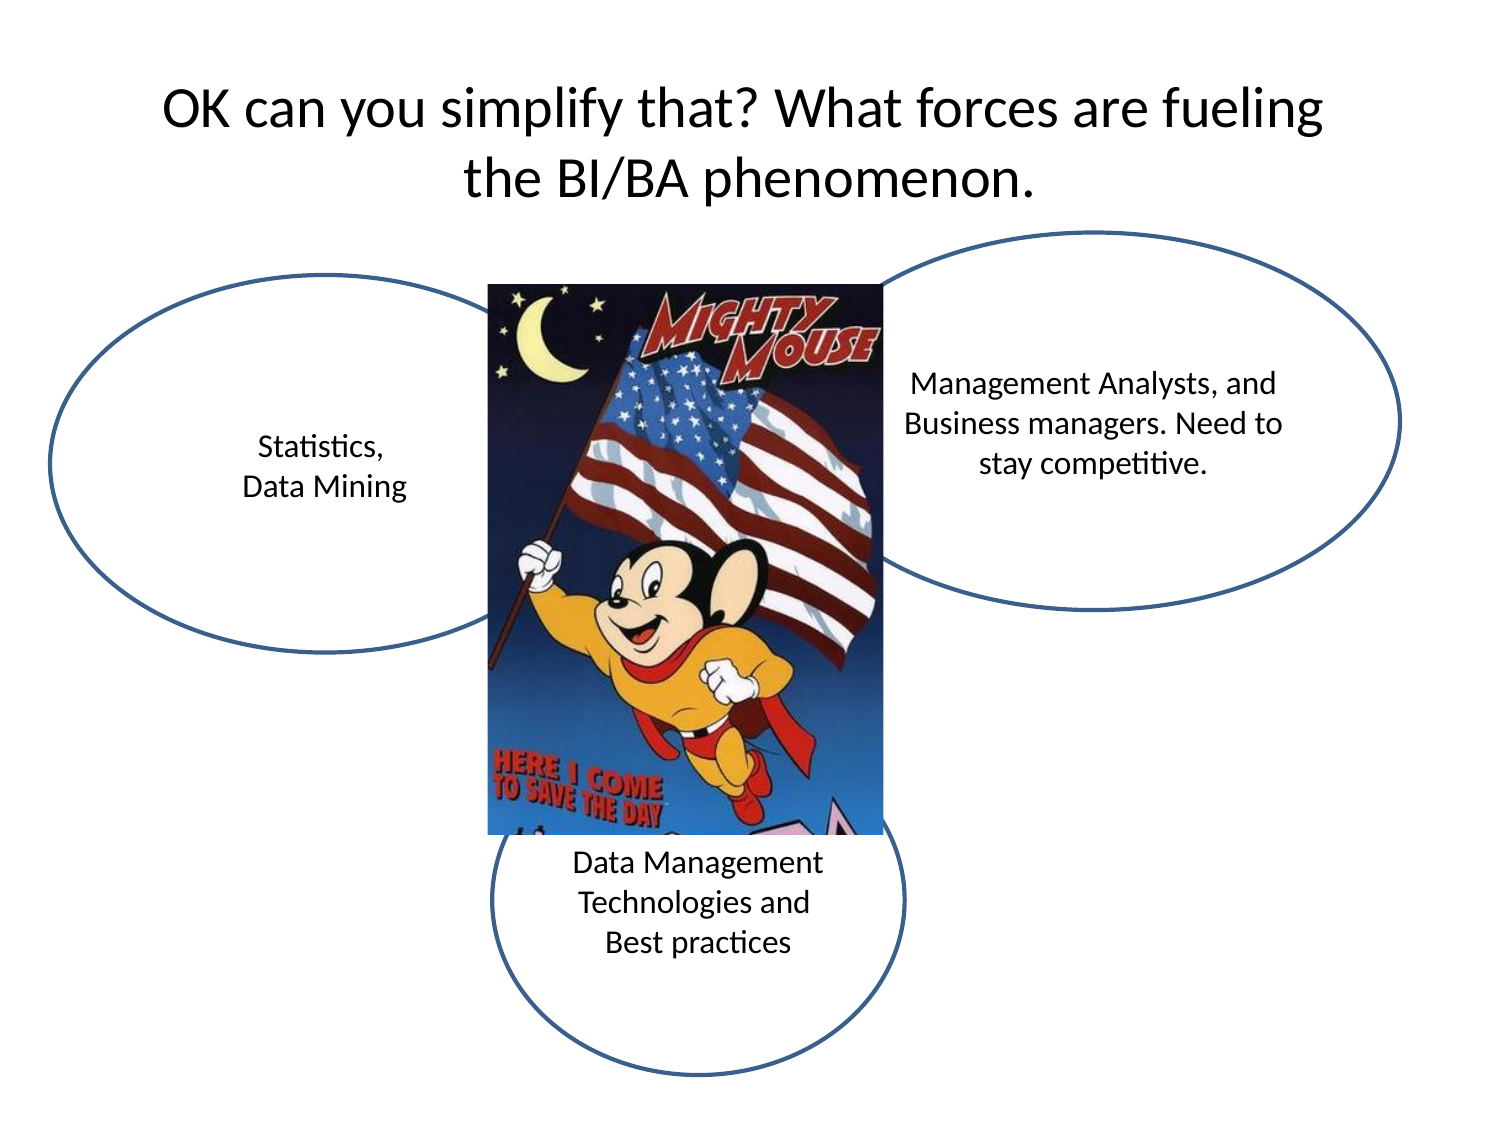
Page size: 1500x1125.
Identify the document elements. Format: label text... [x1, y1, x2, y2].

title OK can you simplify that? What forces are fueling the BI/BA phenomenon. [75, 45, 1425, 233]
picture [487, 283, 884, 835]
text_box Statistics, Data Mining [47, 272, 482, 655]
text_box Management Analysts, and Business managers. Need to stay competitive. [881, 230, 1403, 613]
text_box Data Management Technologies and Best practices [490, 826, 907, 1078]
